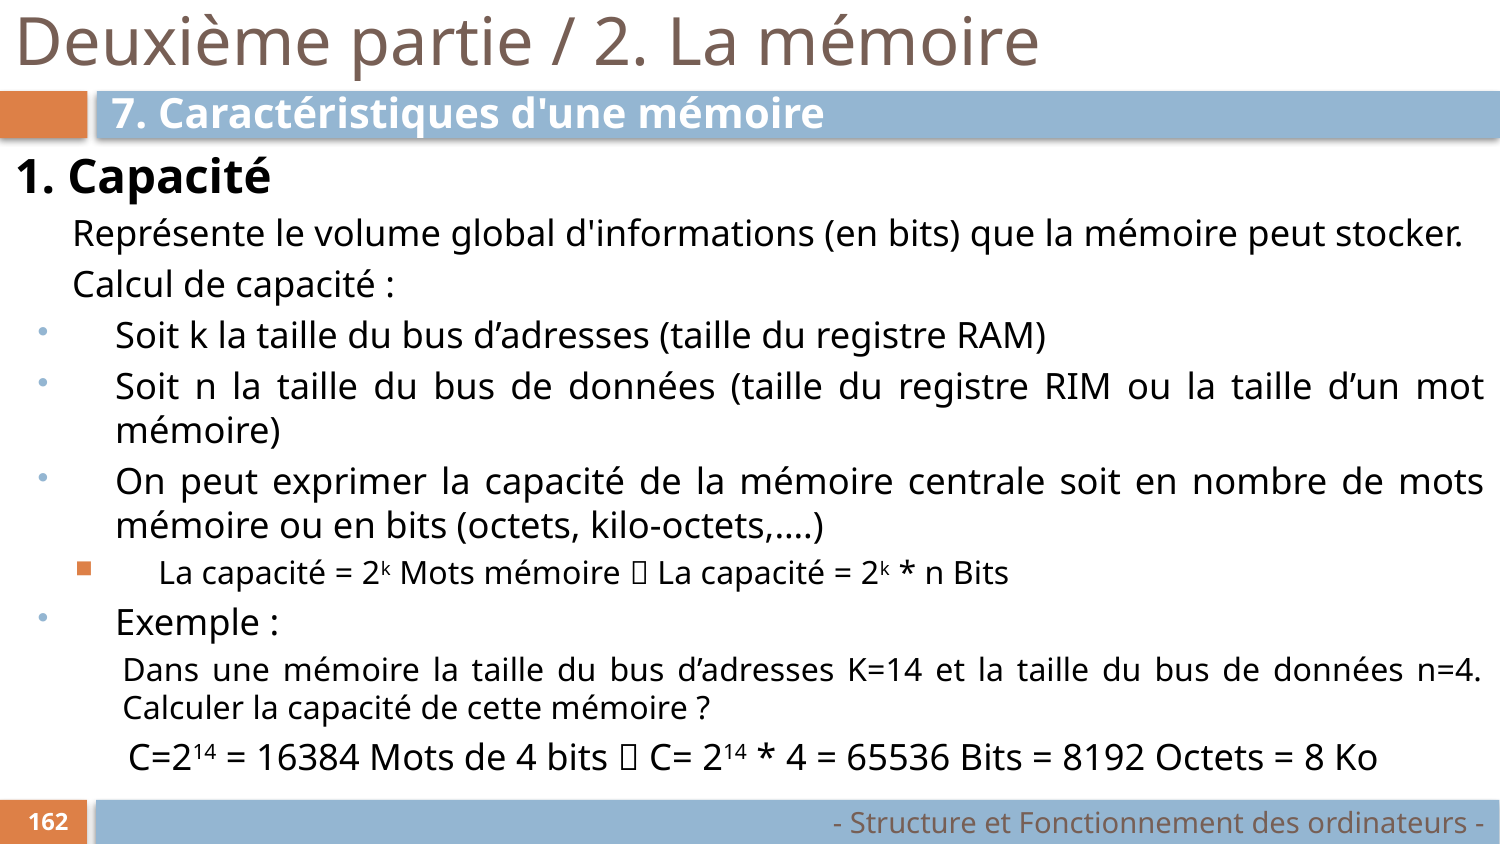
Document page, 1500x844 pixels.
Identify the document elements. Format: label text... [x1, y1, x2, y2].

footer - Structure et Fonctionnement des ordinateurs - [112, 800, 1500, 844]
text_box 7. Caractéristiques d'une mémoire [96, 91, 1500, 133]
title Deuxième partie / 2. La mémoire [0, 0, 1500, 80]
list 1. Capacité Représente le volume global d'informations (en bits) que la mémoire peut stocker. Calcul de capacité : Soit k la taille du bus d’adresses (taille du registre RAM) Soit n la taille du bus de données (taille du registre RIM ou la taille d’un mot mémoire) On peut exprimer la capacité de la mémoire centrale soit en nombre de mots mémoire ou en bits (octets, kilo-octets,….) La capacité = 2k Mots mémoire  La capacité = 2k * n Bits Exemple : Dans une mémoire la taille du bus d’adresses K=14 et la taille du bus de données n=4. Calculer la capacité de cette mémoire ? C=214 = 16384 Mots de 4 bits  C= 214 * 4 = 65536 Bits = 8192 Octets = 8 Ko [0, 138, 1500, 800]
